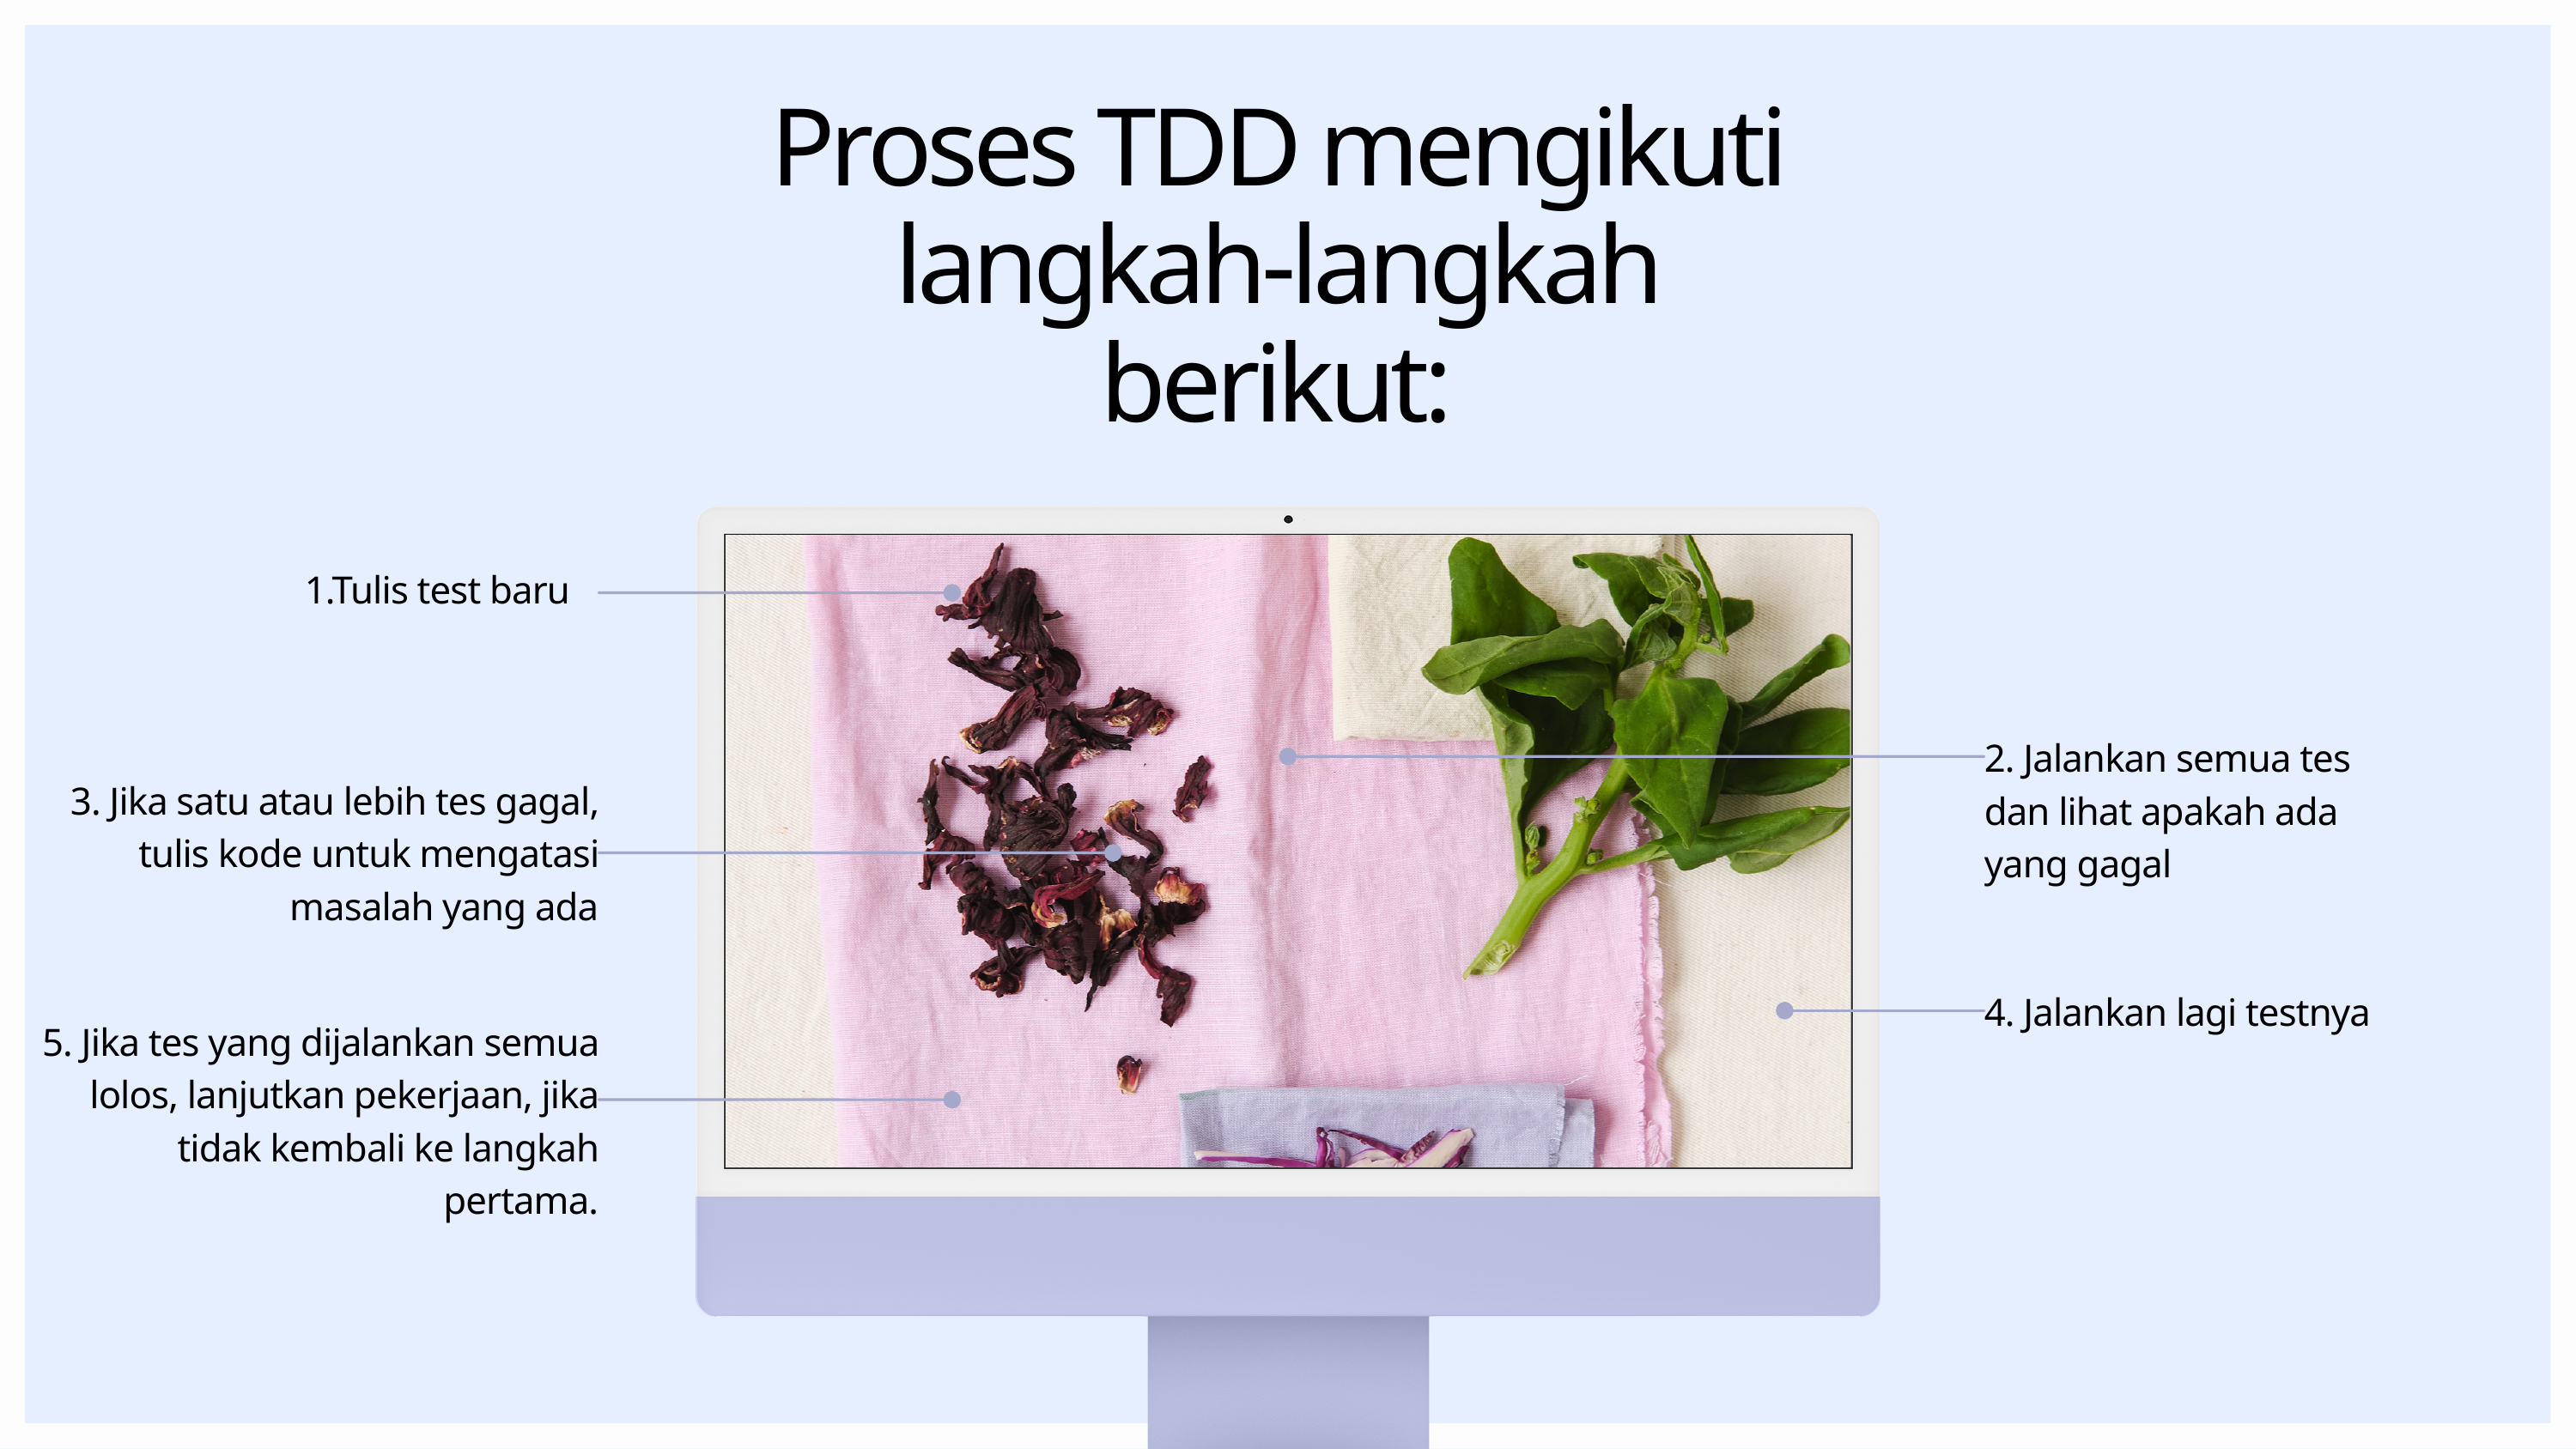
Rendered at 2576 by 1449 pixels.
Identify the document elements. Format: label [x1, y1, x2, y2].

text_box [725, 535, 1850, 1168]
text_box [0, 0, 2576, 1449]
